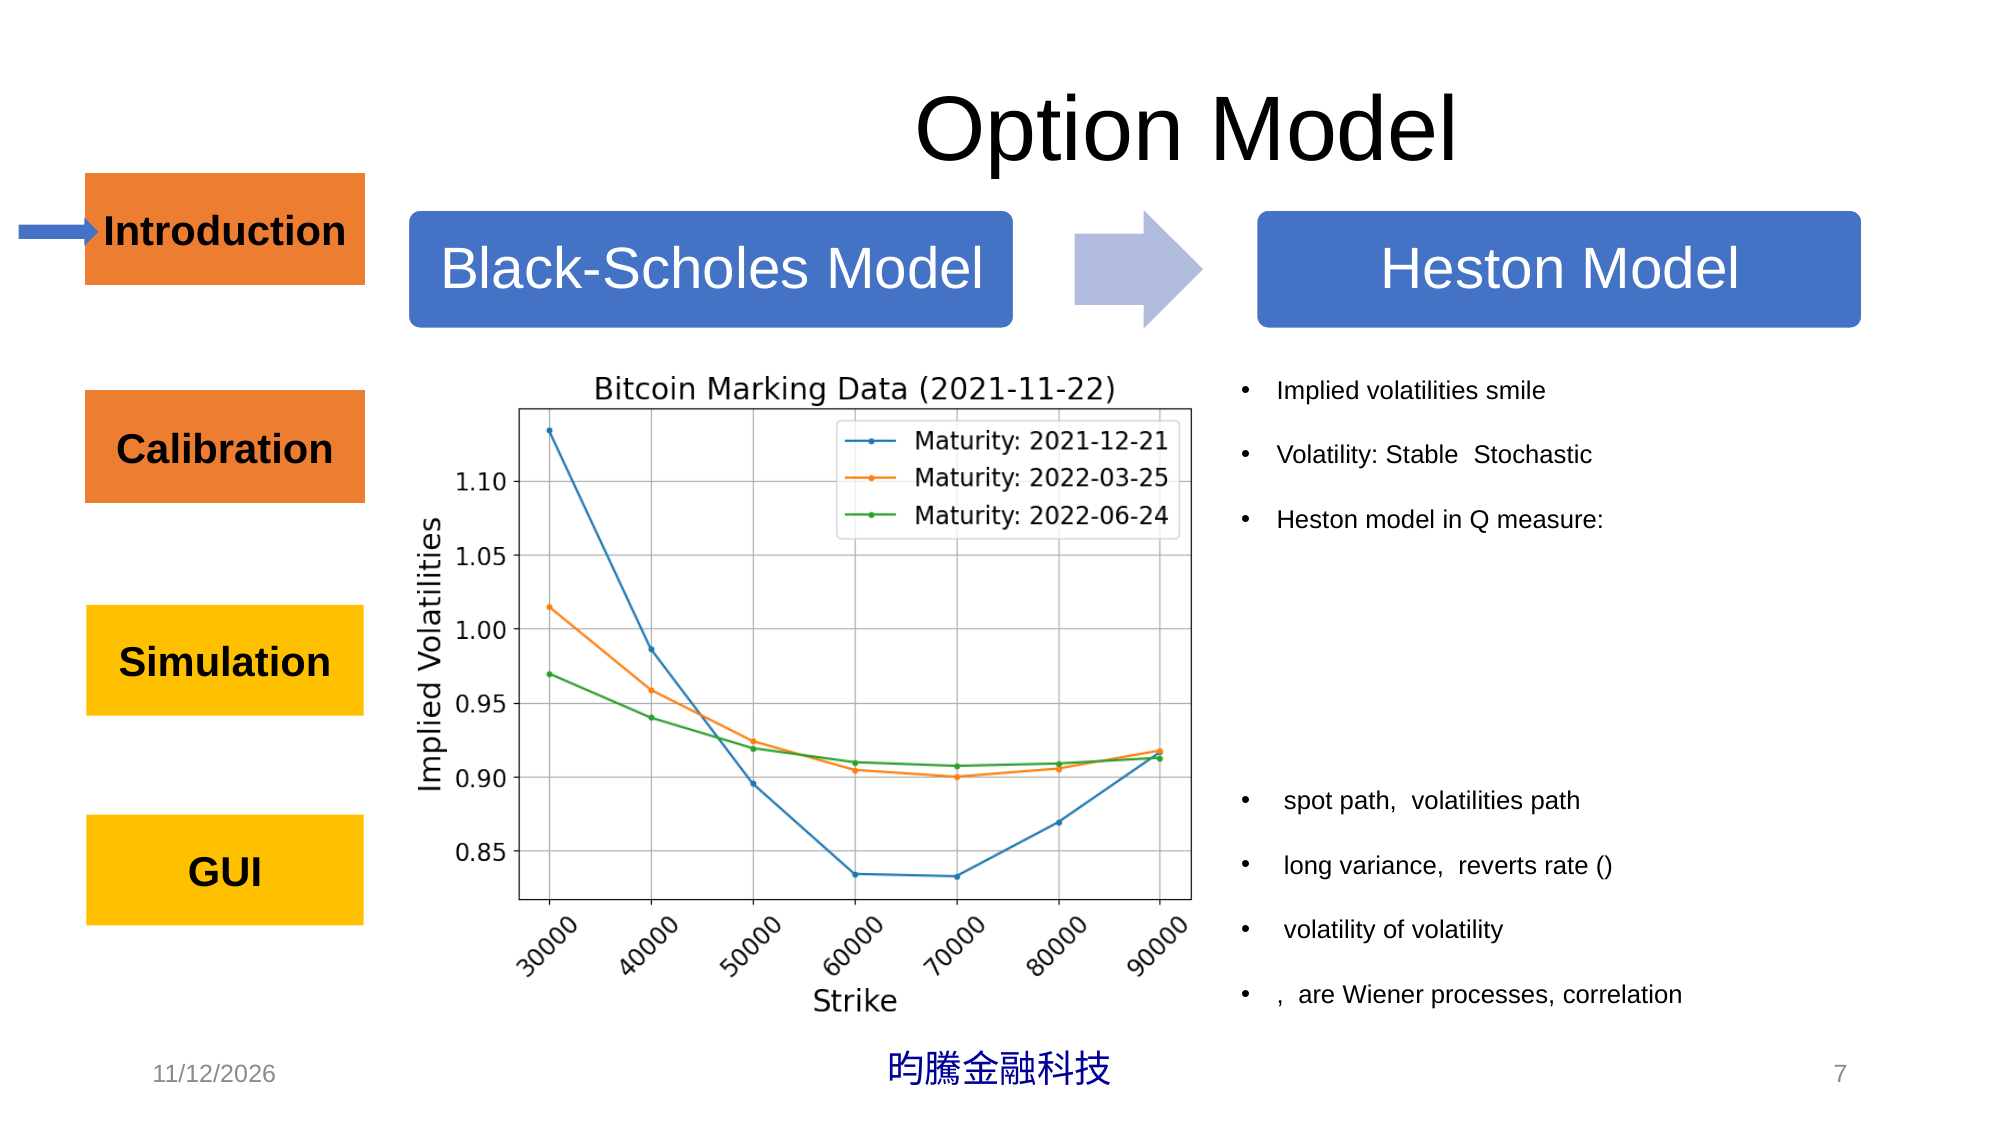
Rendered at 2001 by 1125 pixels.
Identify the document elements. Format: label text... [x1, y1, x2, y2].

title Option Model [459, 22, 1915, 240]
footer 昀騰金融科技 [662, 1042, 1338, 1103]
text_box [17, 215, 100, 249]
slide_number 7 [1412, 1042, 1863, 1103]
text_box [407, 209, 1863, 329]
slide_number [137, 1042, 588, 1103]
picture [407, 365, 1206, 1029]
